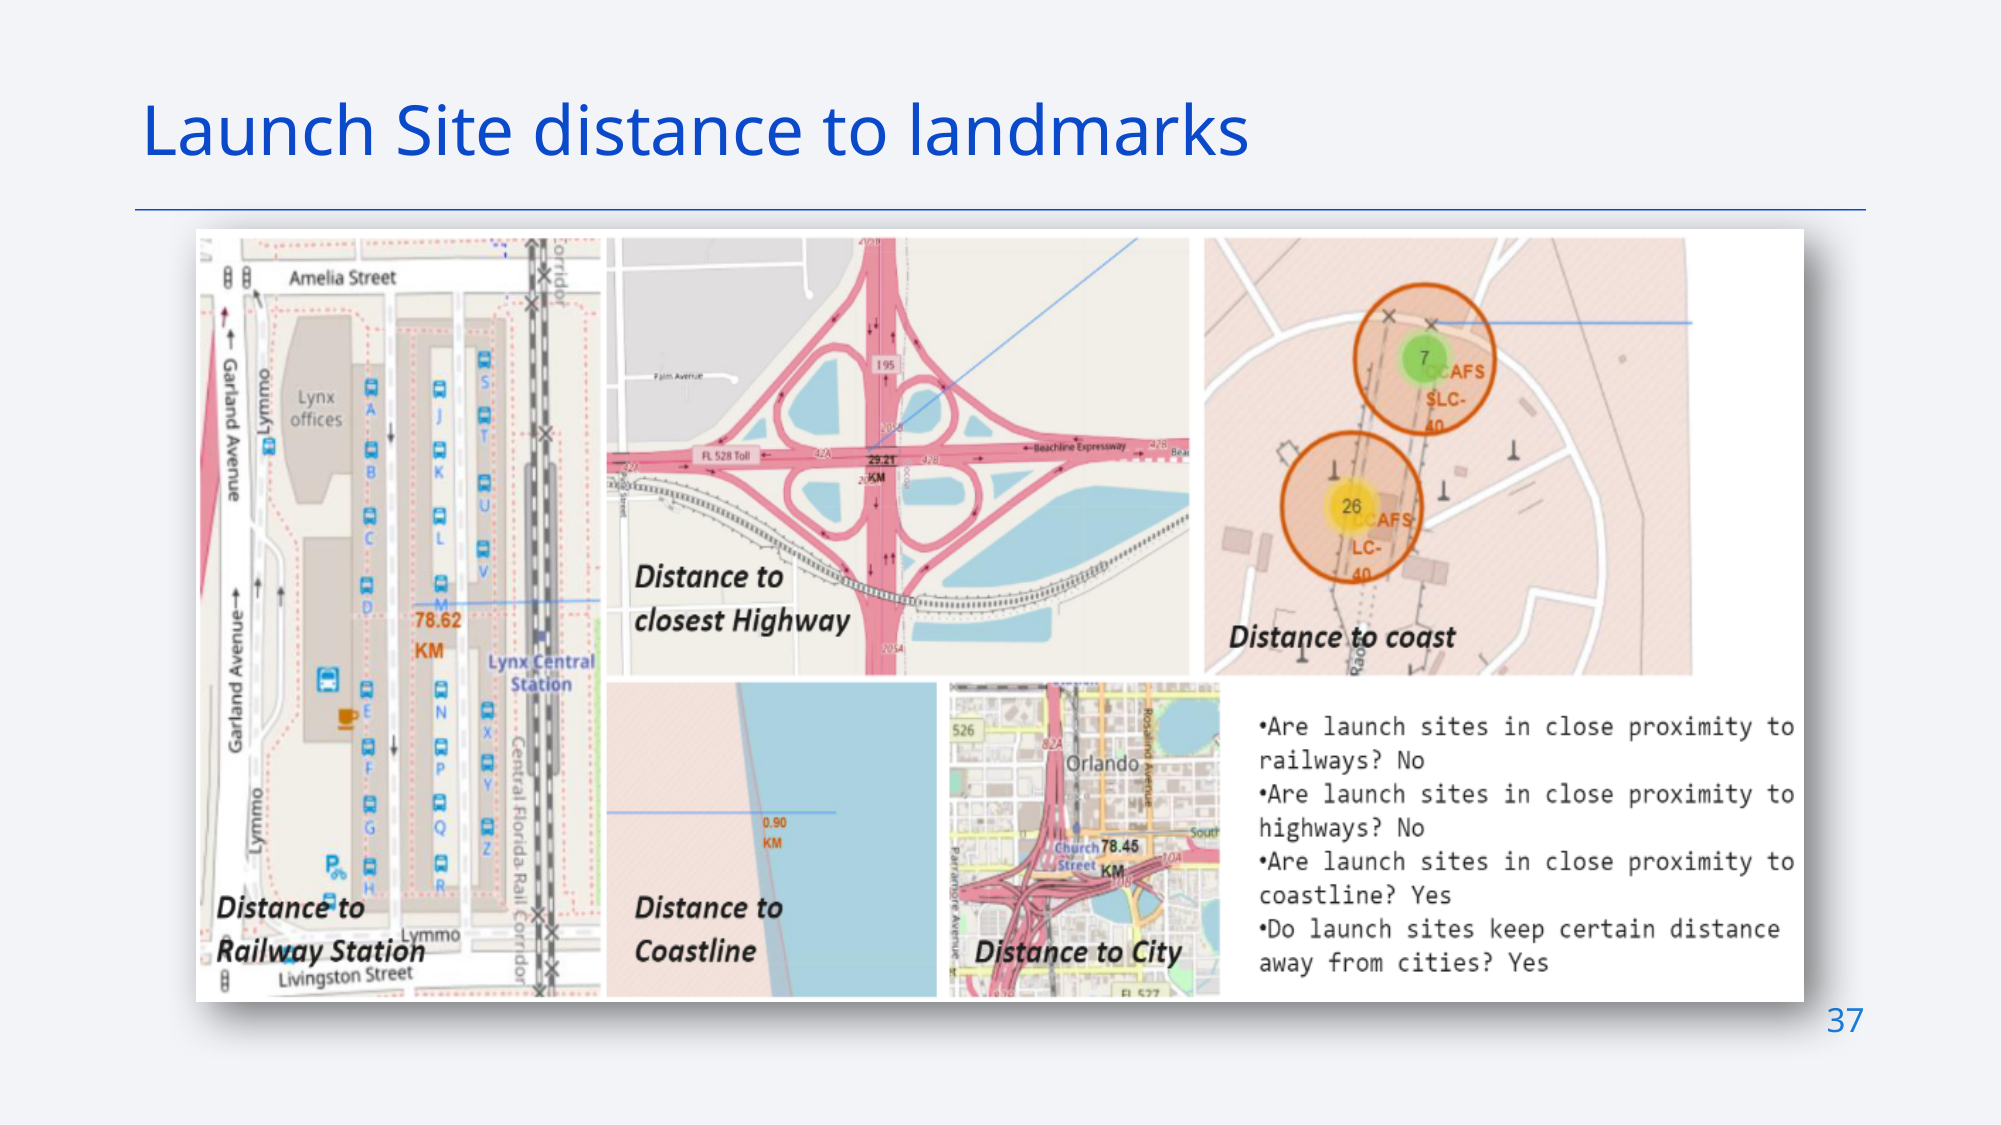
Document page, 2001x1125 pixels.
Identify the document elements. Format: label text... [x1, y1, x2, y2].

picture [0, 0, 2001, 1125]
text_box Launch Site distance to landmarks [126, 88, 1852, 179]
slide_number 37 [1429, 988, 1880, 1055]
